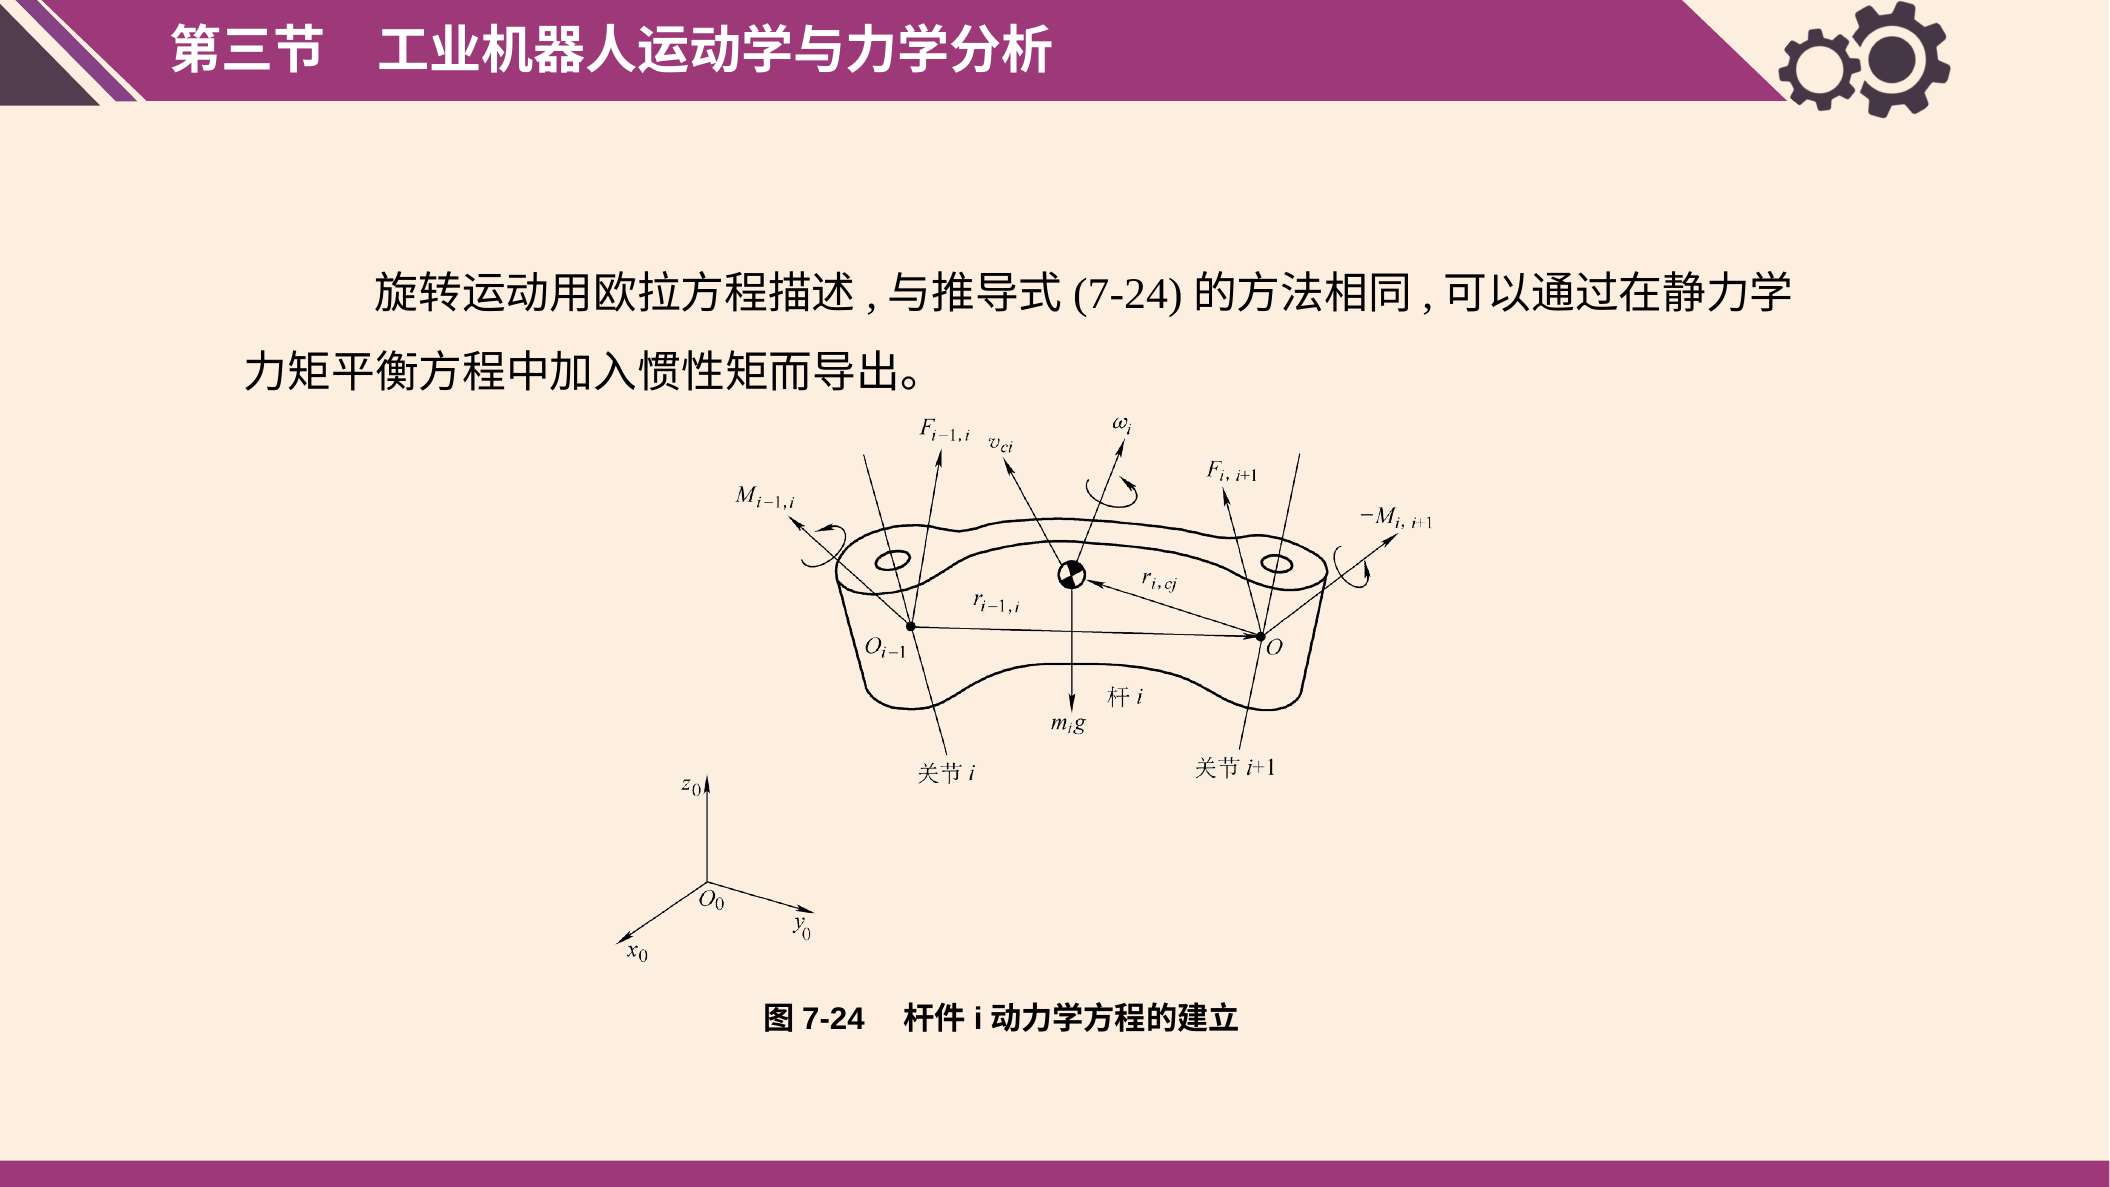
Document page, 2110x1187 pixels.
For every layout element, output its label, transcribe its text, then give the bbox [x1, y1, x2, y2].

text_box [13, 0, 140, 103]
text_box 图7-24 杆件i动力学方程的建立 [747, 971, 1349, 1044]
text_box [0, 1160, 2110, 1187]
picture [1793, 0, 1942, 139]
text_box 旋转运动用欧拉方程描述,与推导式(7-24)的方法相同,可以通过在静力学力矩平衡方程中加入惯性矩而导出。 [227, 230, 1820, 404]
text_box [40, 0, 1790, 103]
text_box [0, 2, 103, 107]
text_box 第三节 工业机器人运动学与力学分析 [153, 8, 1460, 87]
picture [610, 407, 1438, 968]
